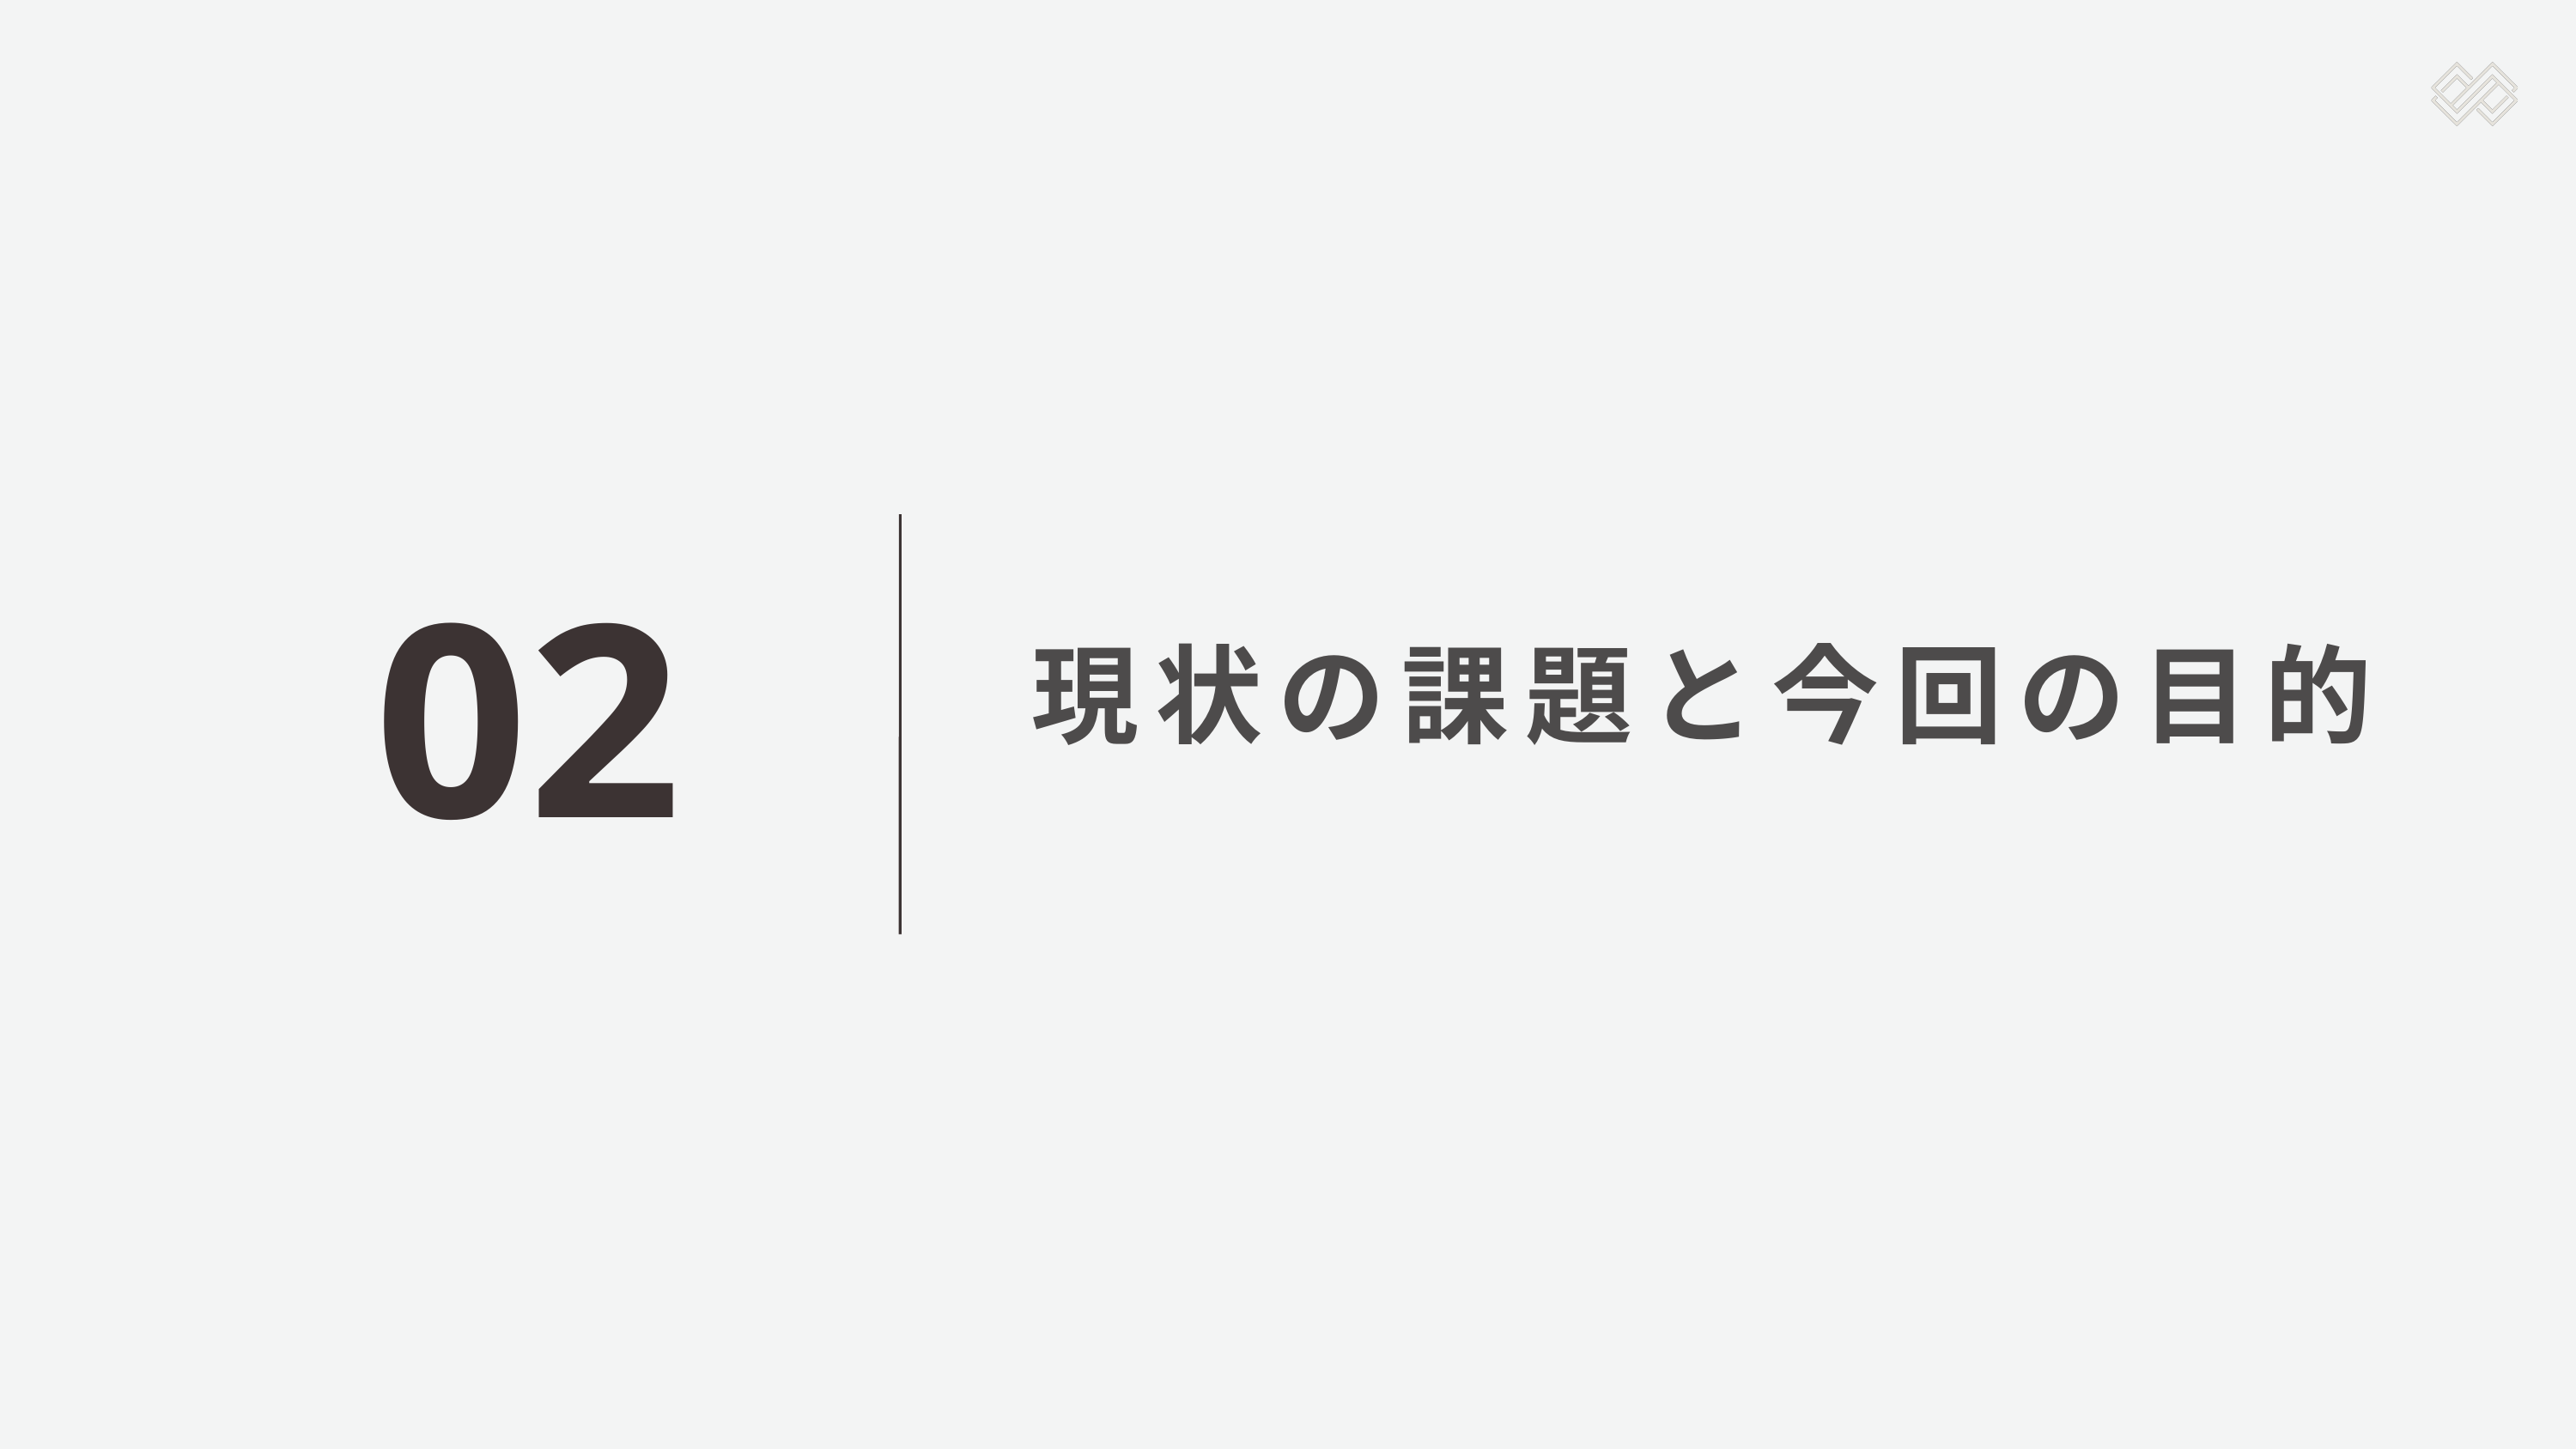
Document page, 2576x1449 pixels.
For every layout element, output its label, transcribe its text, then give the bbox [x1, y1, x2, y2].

text_box 現状の課題と今回の目的 [1031, 606, 2432, 757]
text_box [2431, 62, 2518, 126]
text_box 02 [155, 495, 901, 872]
